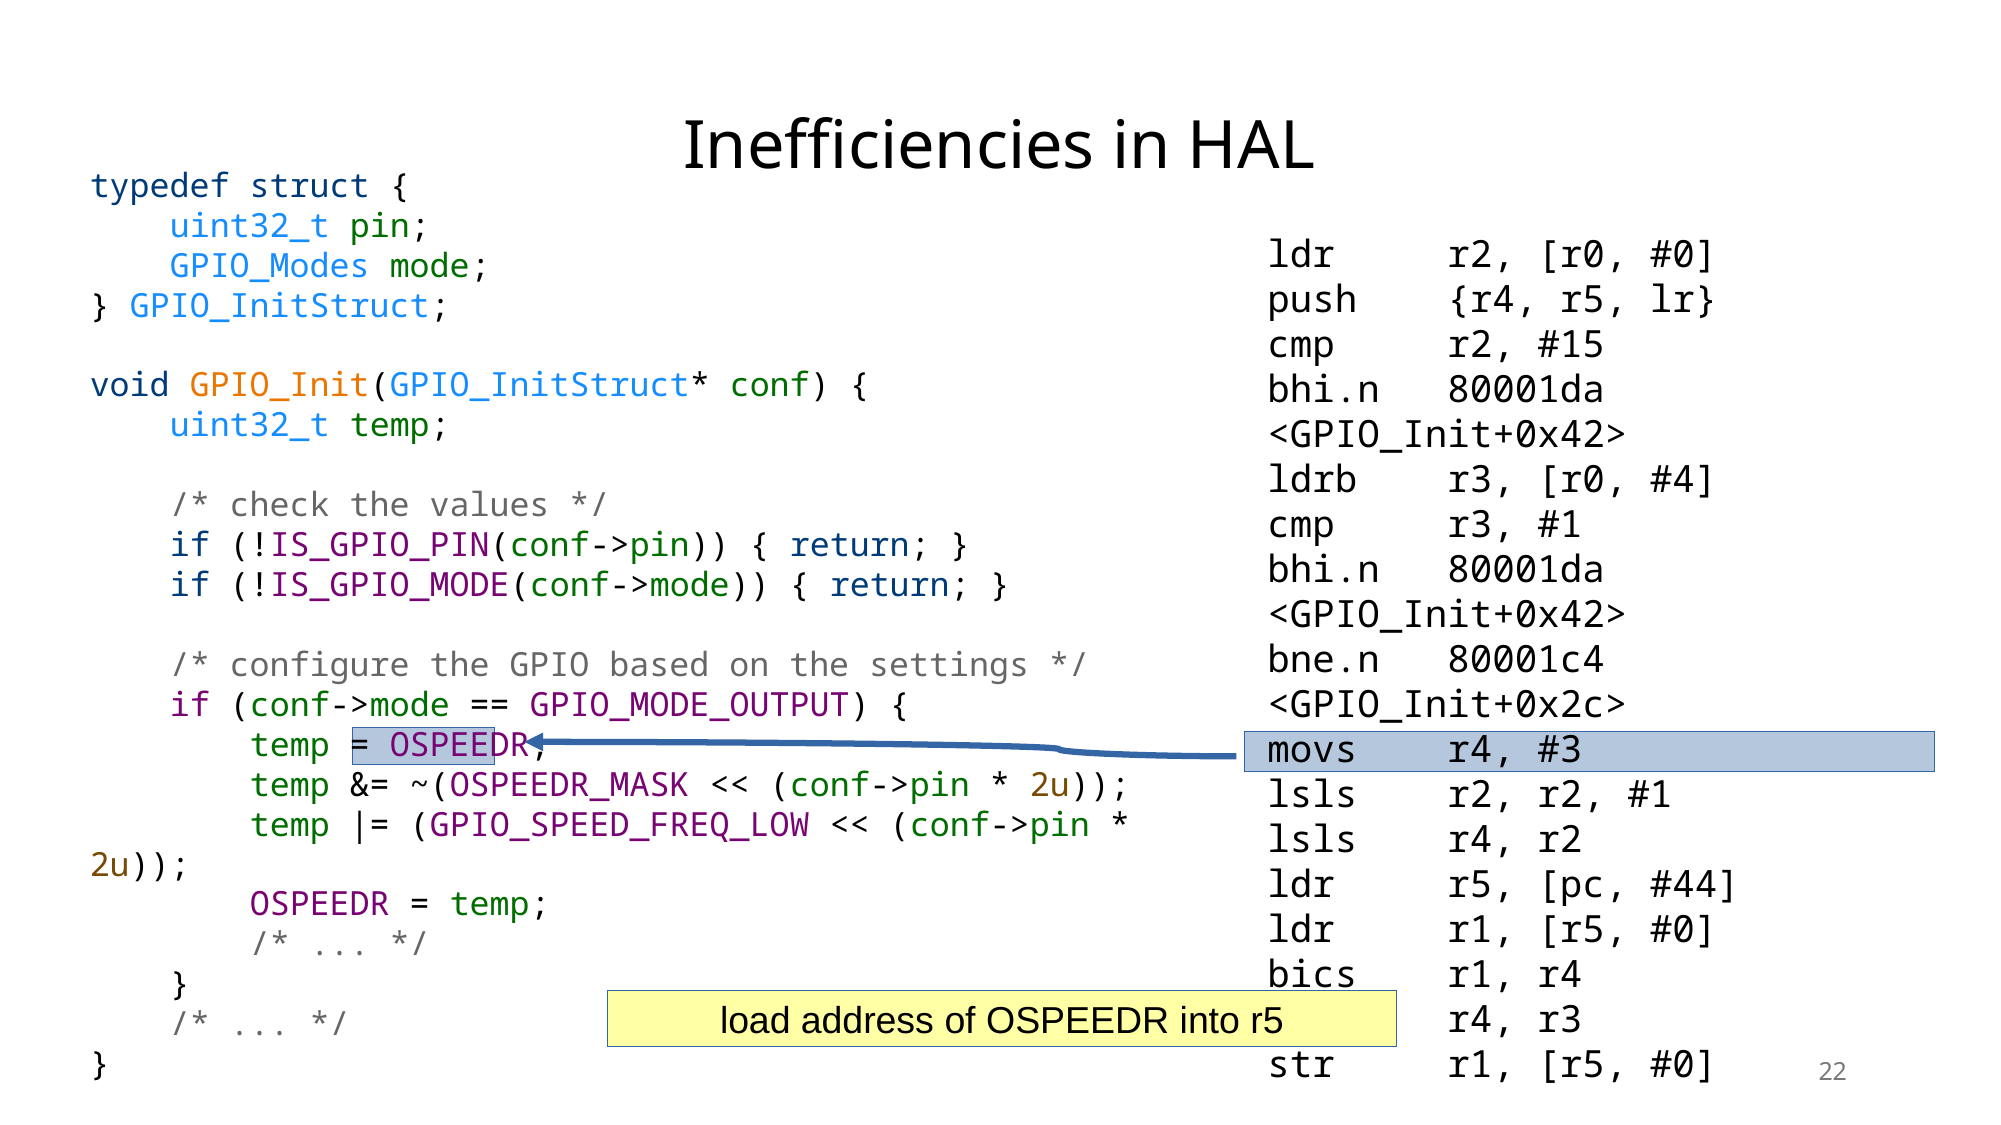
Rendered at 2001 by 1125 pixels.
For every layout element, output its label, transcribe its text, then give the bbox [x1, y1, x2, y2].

text_box ldr r2, [r0, #0] push {r4, r5, lr} cmp r2, #15 bhi.n 80001da <GPIO_Init+0x42> ldrb r3, [r0, #4] cmp r3, #1 bhi.n 80001da <GPIO_Init+0x42> bne.n 80001c4 <GPIO_Init+0x2c> movs r4, #3 lsls r2, r2, #1 lsls r4, r2 ldr r5, [pc, #44] ldr r1, [r5, #0] bics r1, r4 movs r4, r3 str r1, [r5, #0] [1252, 222, 1950, 448]
text_box [1244, 731, 1935, 772]
text_box [524, 735, 1237, 757]
text_box Inefficiencies in HAL [317, 103, 1683, 270]
text_box load address of OSPEEDR into r5 [607, 990, 1397, 1047]
text_box typedef struct { uint32_t pin; GPIO_Modes mode; } GPIO_InitStruct; void GPIO_Init(GPIO_InitStruct* conf) { uint32_t temp; /* check the values */ if (!IS_GPIO_PIN(conf->pin)) { return; } if (!IS_GPIO_MODE(conf->mode)) { return; } /* configure the GPIO based on the settings */ if (conf->mode == GPIO_MODE_OUTPUT) { temp = OSPEEDR; temp &= ~(OSPEEDR_MASK << (conf->pin * 2u)); temp |= (GPIO_SPEED_FREQ_LOW << (conf->pin * 2u)); OSPEEDR = temp; /* ... */ } /* ... */ } [75, 156, 1200, 1012]
slide_number 22 [1412, 1042, 1862, 1102]
